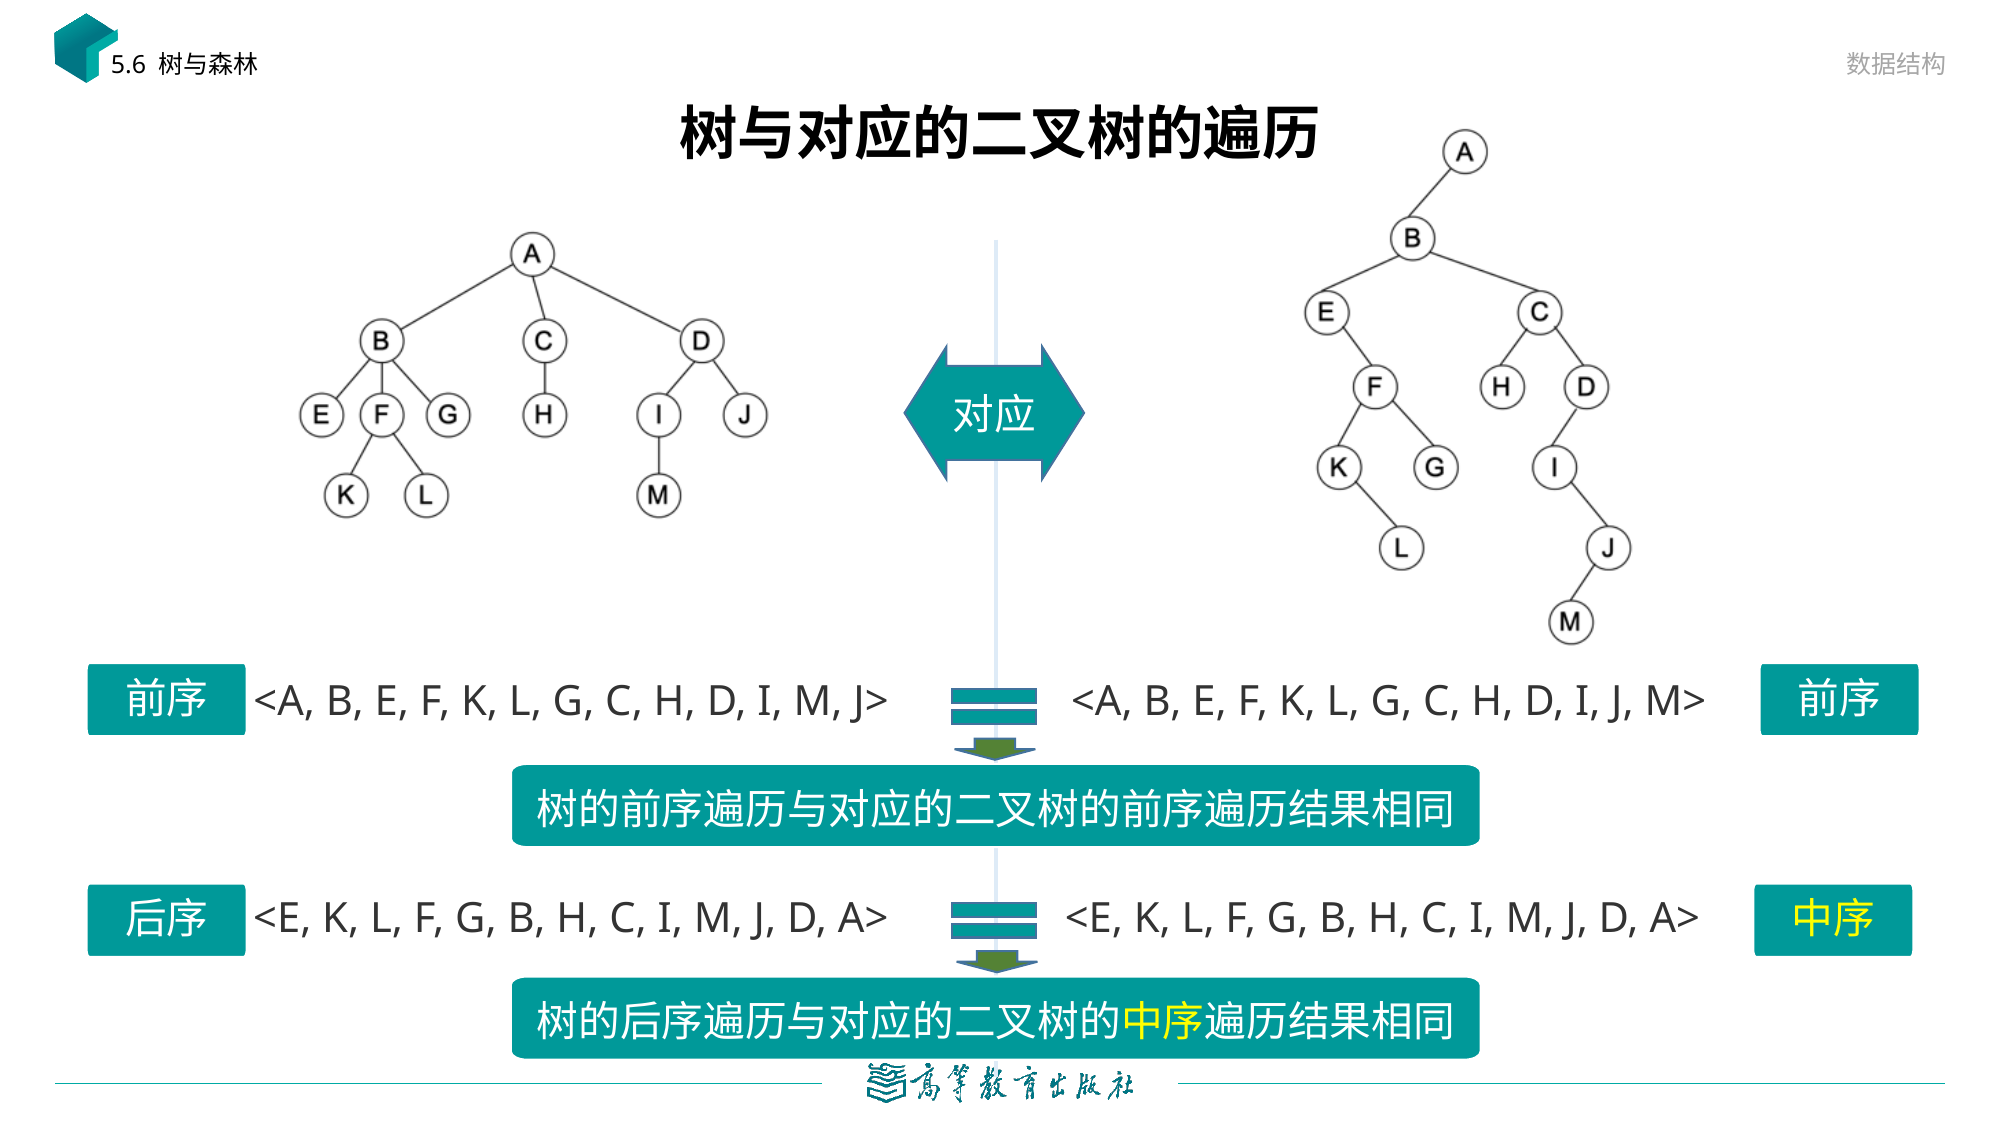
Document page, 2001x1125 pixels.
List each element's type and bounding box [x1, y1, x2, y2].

text_box [1050, 882, 1915, 958]
list [1115, 32, 1962, 86]
picture [1276, 121, 1664, 650]
text_box [85, 239, 1482, 1077]
subtitle [95, 44, 894, 99]
text_box [1056, 662, 1921, 738]
picture [867, 1063, 1133, 1103]
title [137, 92, 1863, 178]
picture [258, 224, 804, 541]
